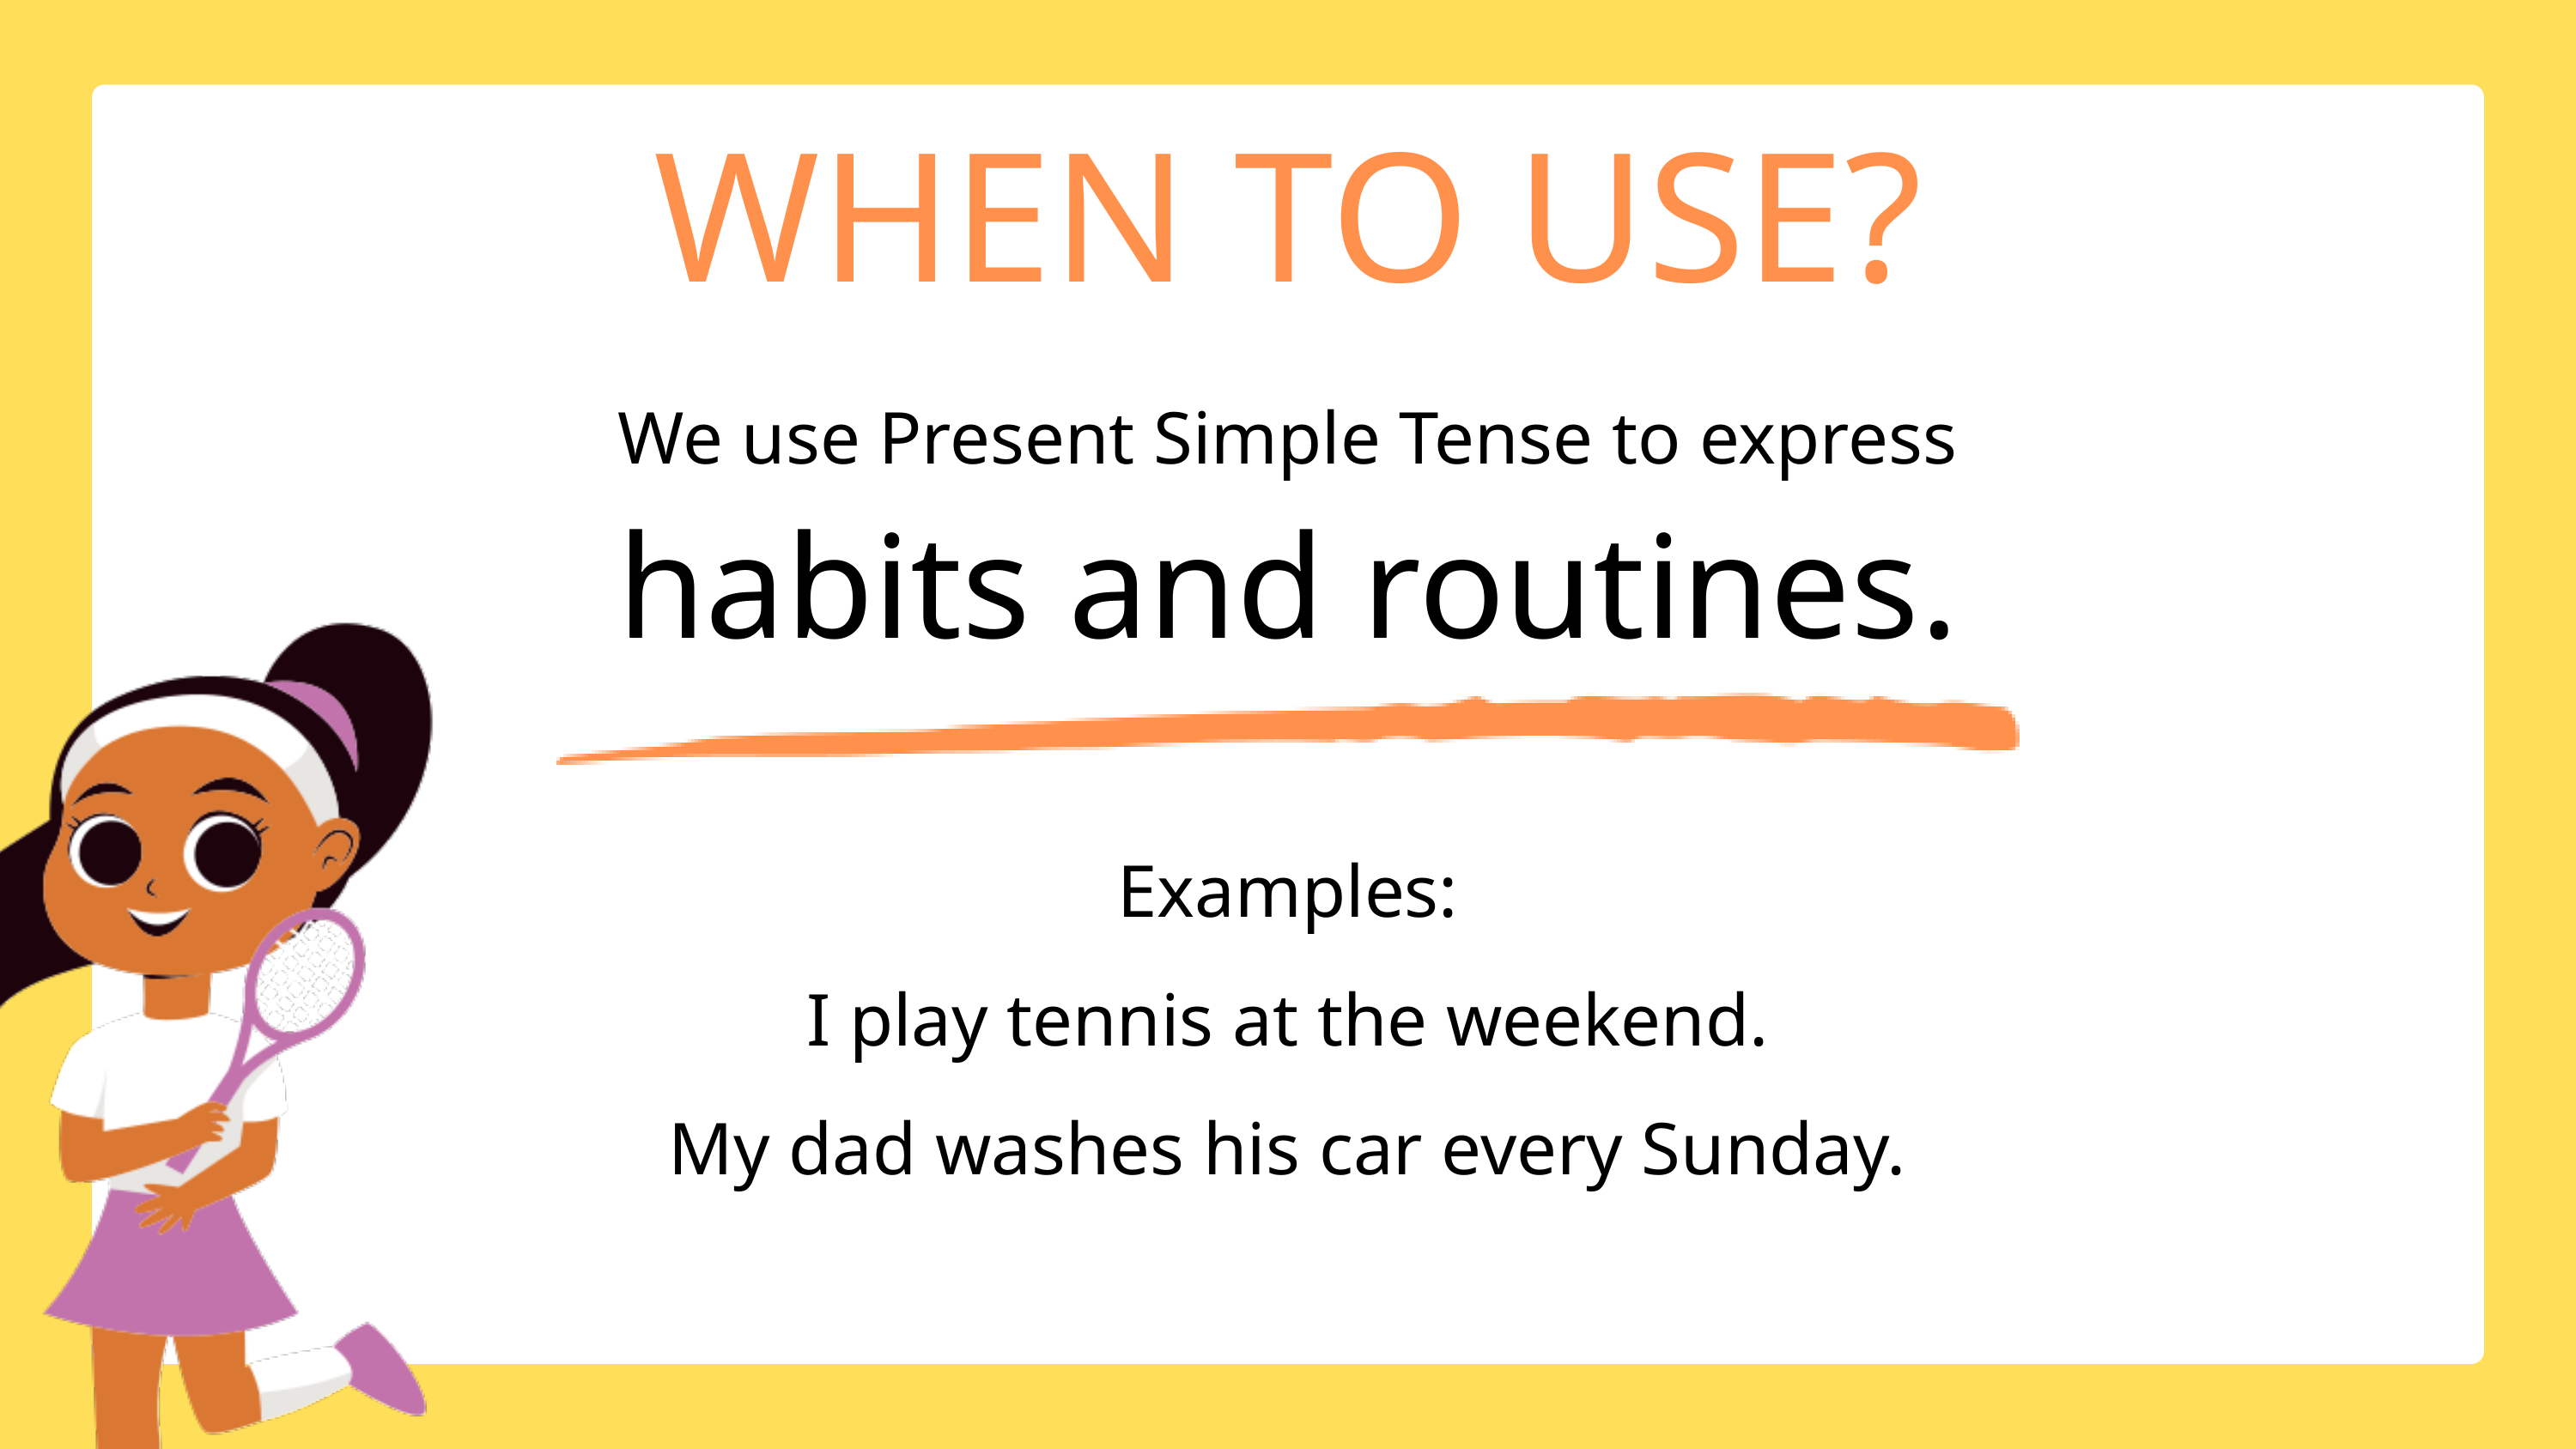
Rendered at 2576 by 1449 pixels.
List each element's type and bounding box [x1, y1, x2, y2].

text_box [0, 603, 459, 1449]
text_box [91, 84, 2485, 1365]
